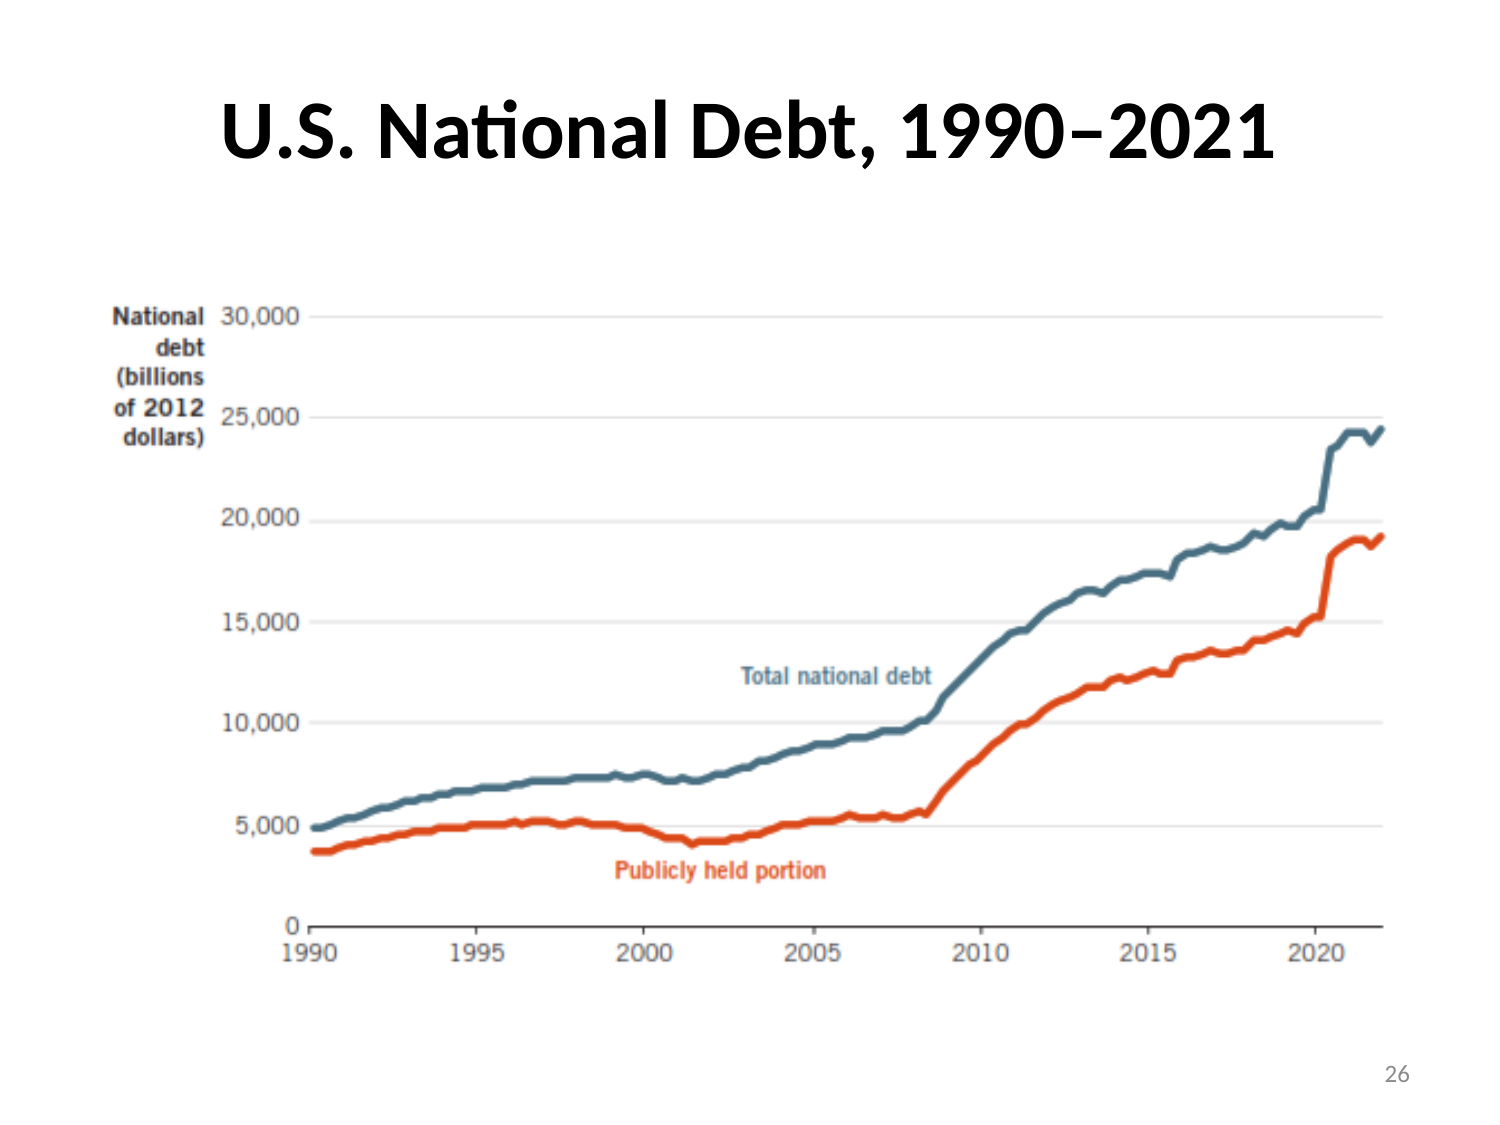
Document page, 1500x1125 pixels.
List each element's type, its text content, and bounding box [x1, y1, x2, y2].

slide_number 26 [1074, 1042, 1425, 1103]
picture [84, 274, 1413, 1001]
title U.S. National Debt, 1990–2021 [85, 50, 1413, 200]
